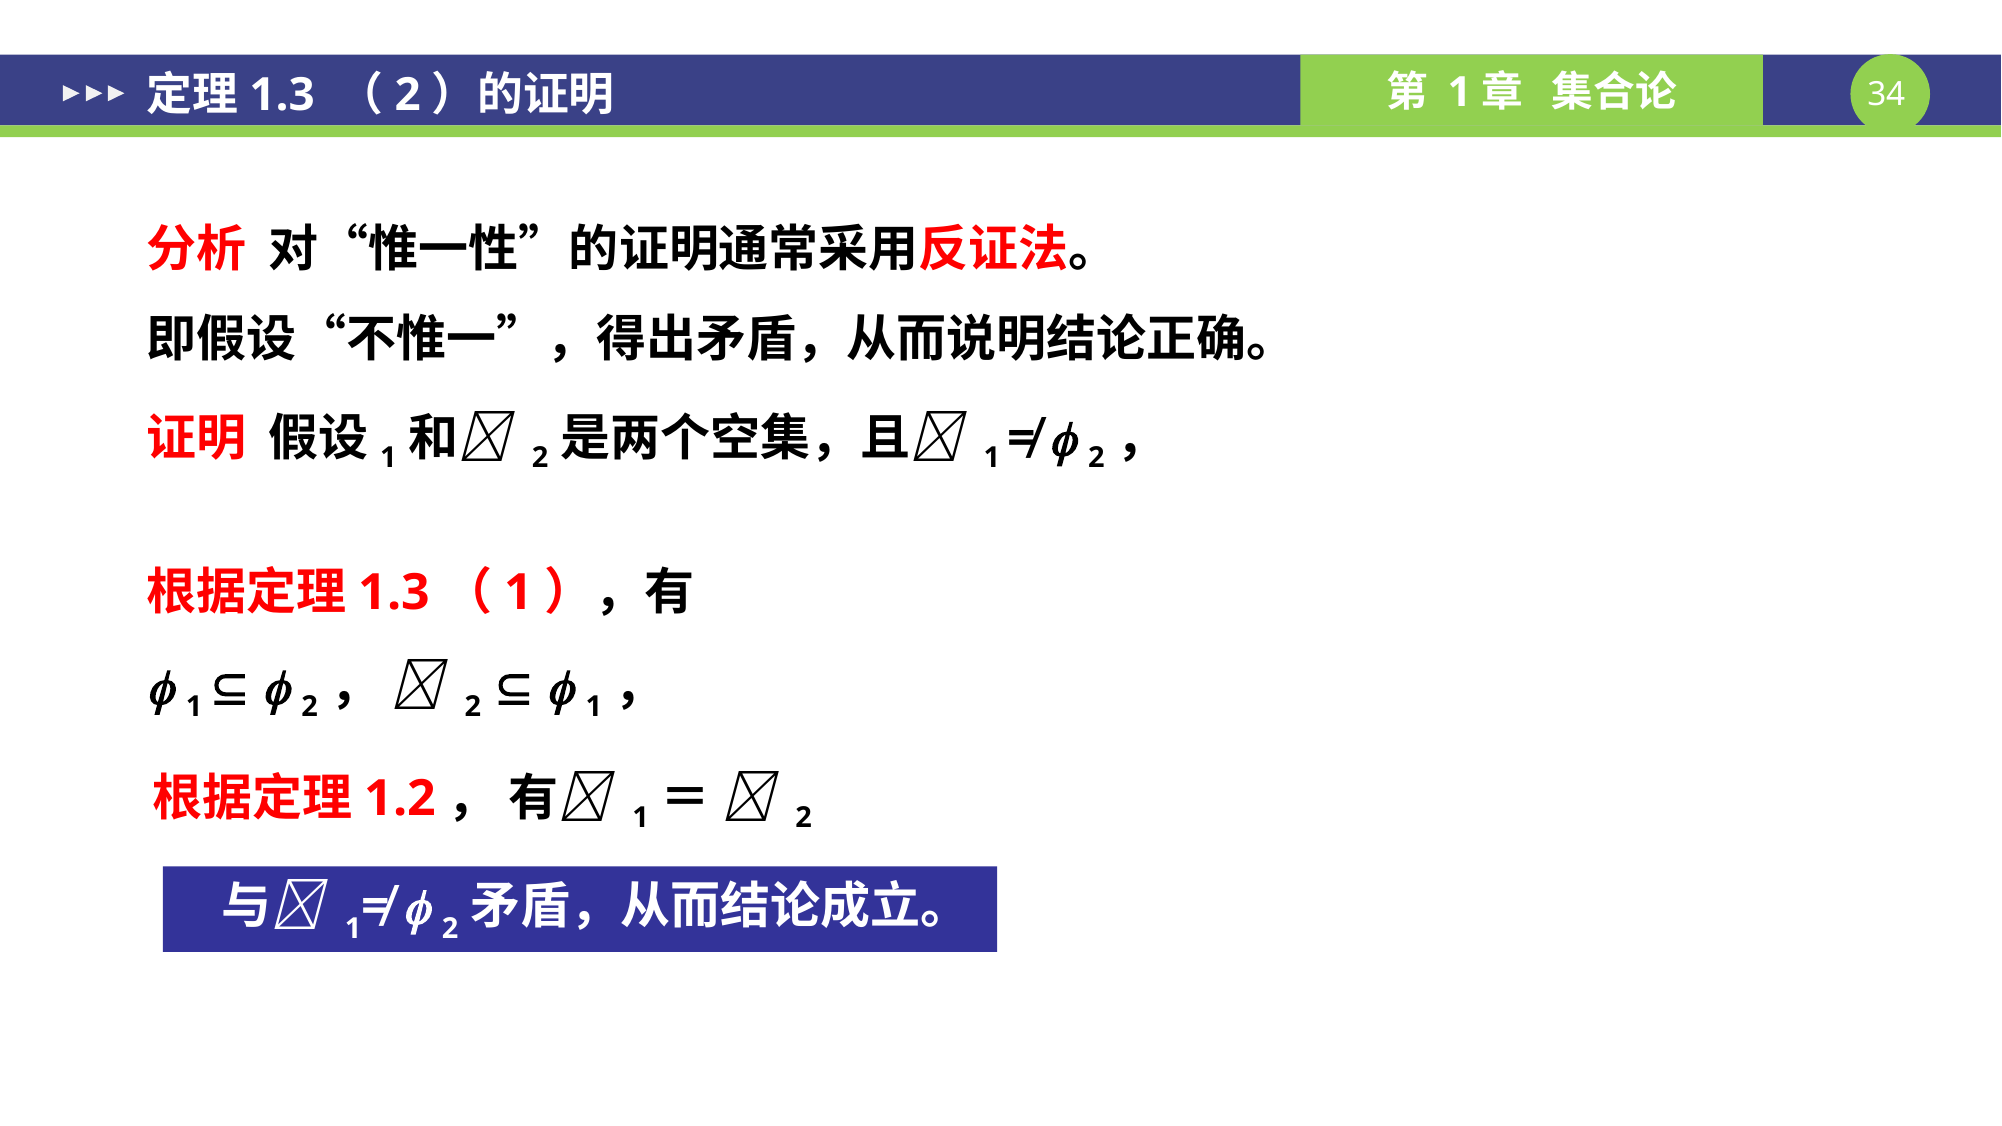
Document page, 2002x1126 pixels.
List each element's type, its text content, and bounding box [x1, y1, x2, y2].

text_box 证明 [132, 398, 338, 473]
text_box 根据定理1.2， 有 1＝  2 [137, 757, 1088, 841]
text_box 分析 对“惟一性”的证明通常采用反证法。 即假设“不惟一”，得出矛盾，从而说明结论正确。 [87, 179, 1876, 374]
text_box 与 1≠  2矛盾，从而结论成立。 [162, 866, 998, 952]
title 定理1.3 （2）的证明 [126, 59, 998, 126]
text_box 根据定理1.3（1），有  1   2，  2   1， [132, 522, 1432, 730]
